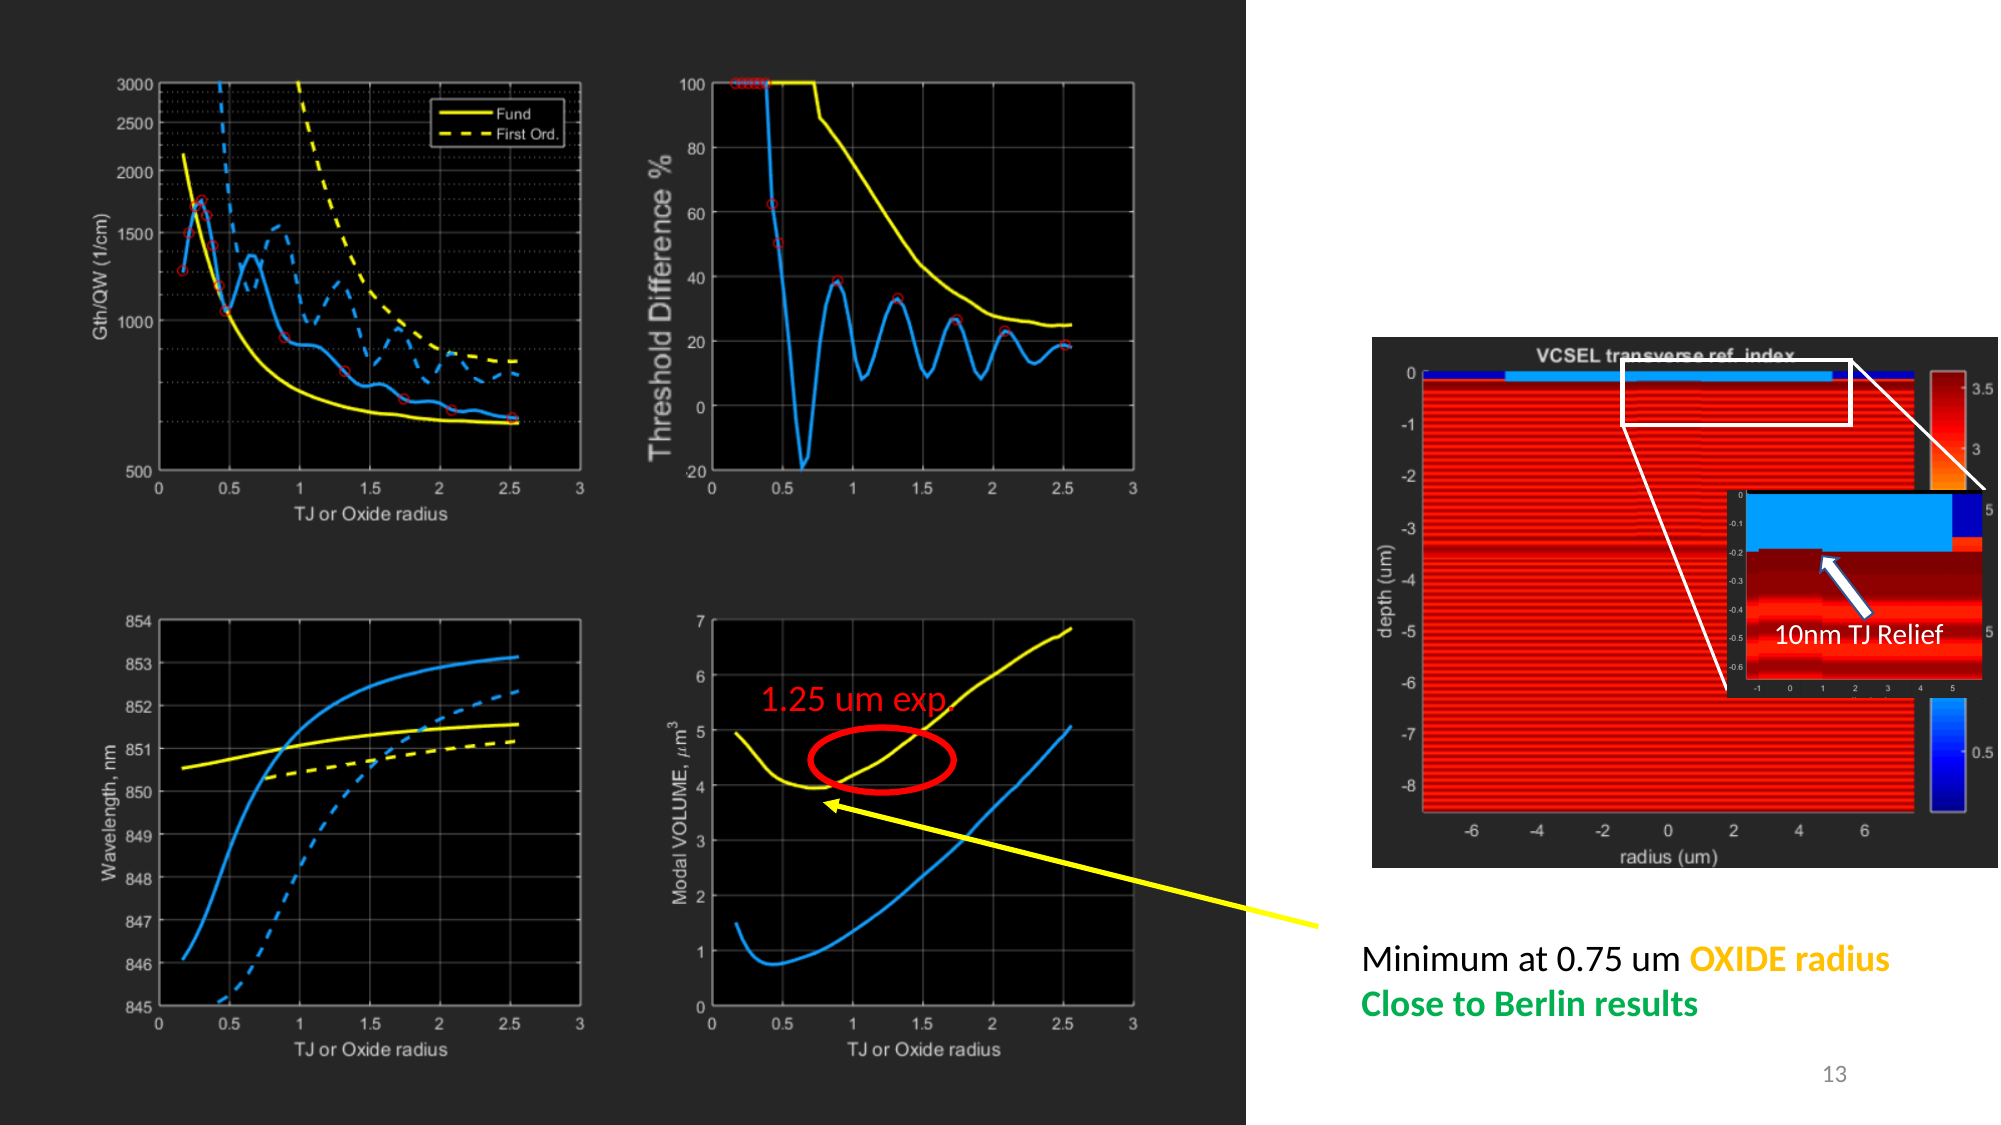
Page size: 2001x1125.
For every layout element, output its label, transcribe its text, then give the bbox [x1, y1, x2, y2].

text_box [1372, 337, 1998, 868]
text_box Minimum at 0.75 um OXIDE radius Close to Berlin results [1346, 926, 1906, 1032]
slide_number 13 [1412, 1042, 1863, 1103]
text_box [822, 802, 1319, 927]
picture [0, 0, 1246, 1125]
